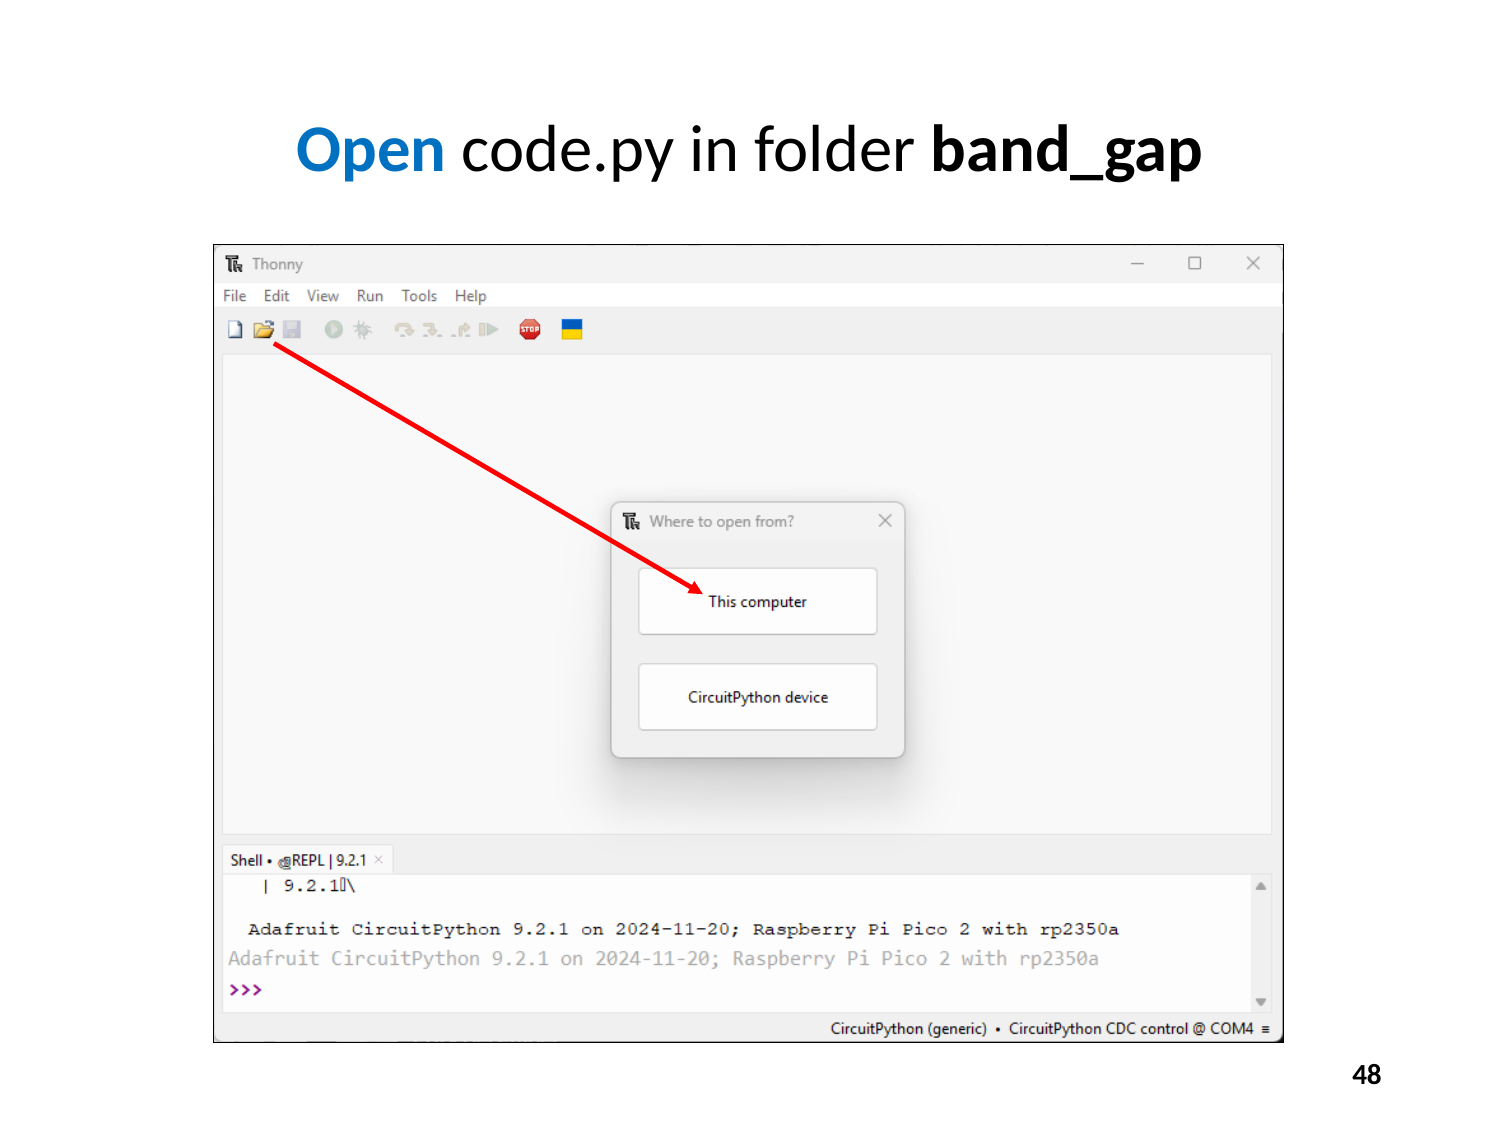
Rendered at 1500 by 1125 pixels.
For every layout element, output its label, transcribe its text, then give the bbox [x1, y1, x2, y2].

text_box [273, 343, 703, 595]
slide_number 48 [1059, 1042, 1397, 1103]
picture [213, 244, 1284, 1043]
title Open code.py in folder band_gap [103, 59, 1397, 241]
